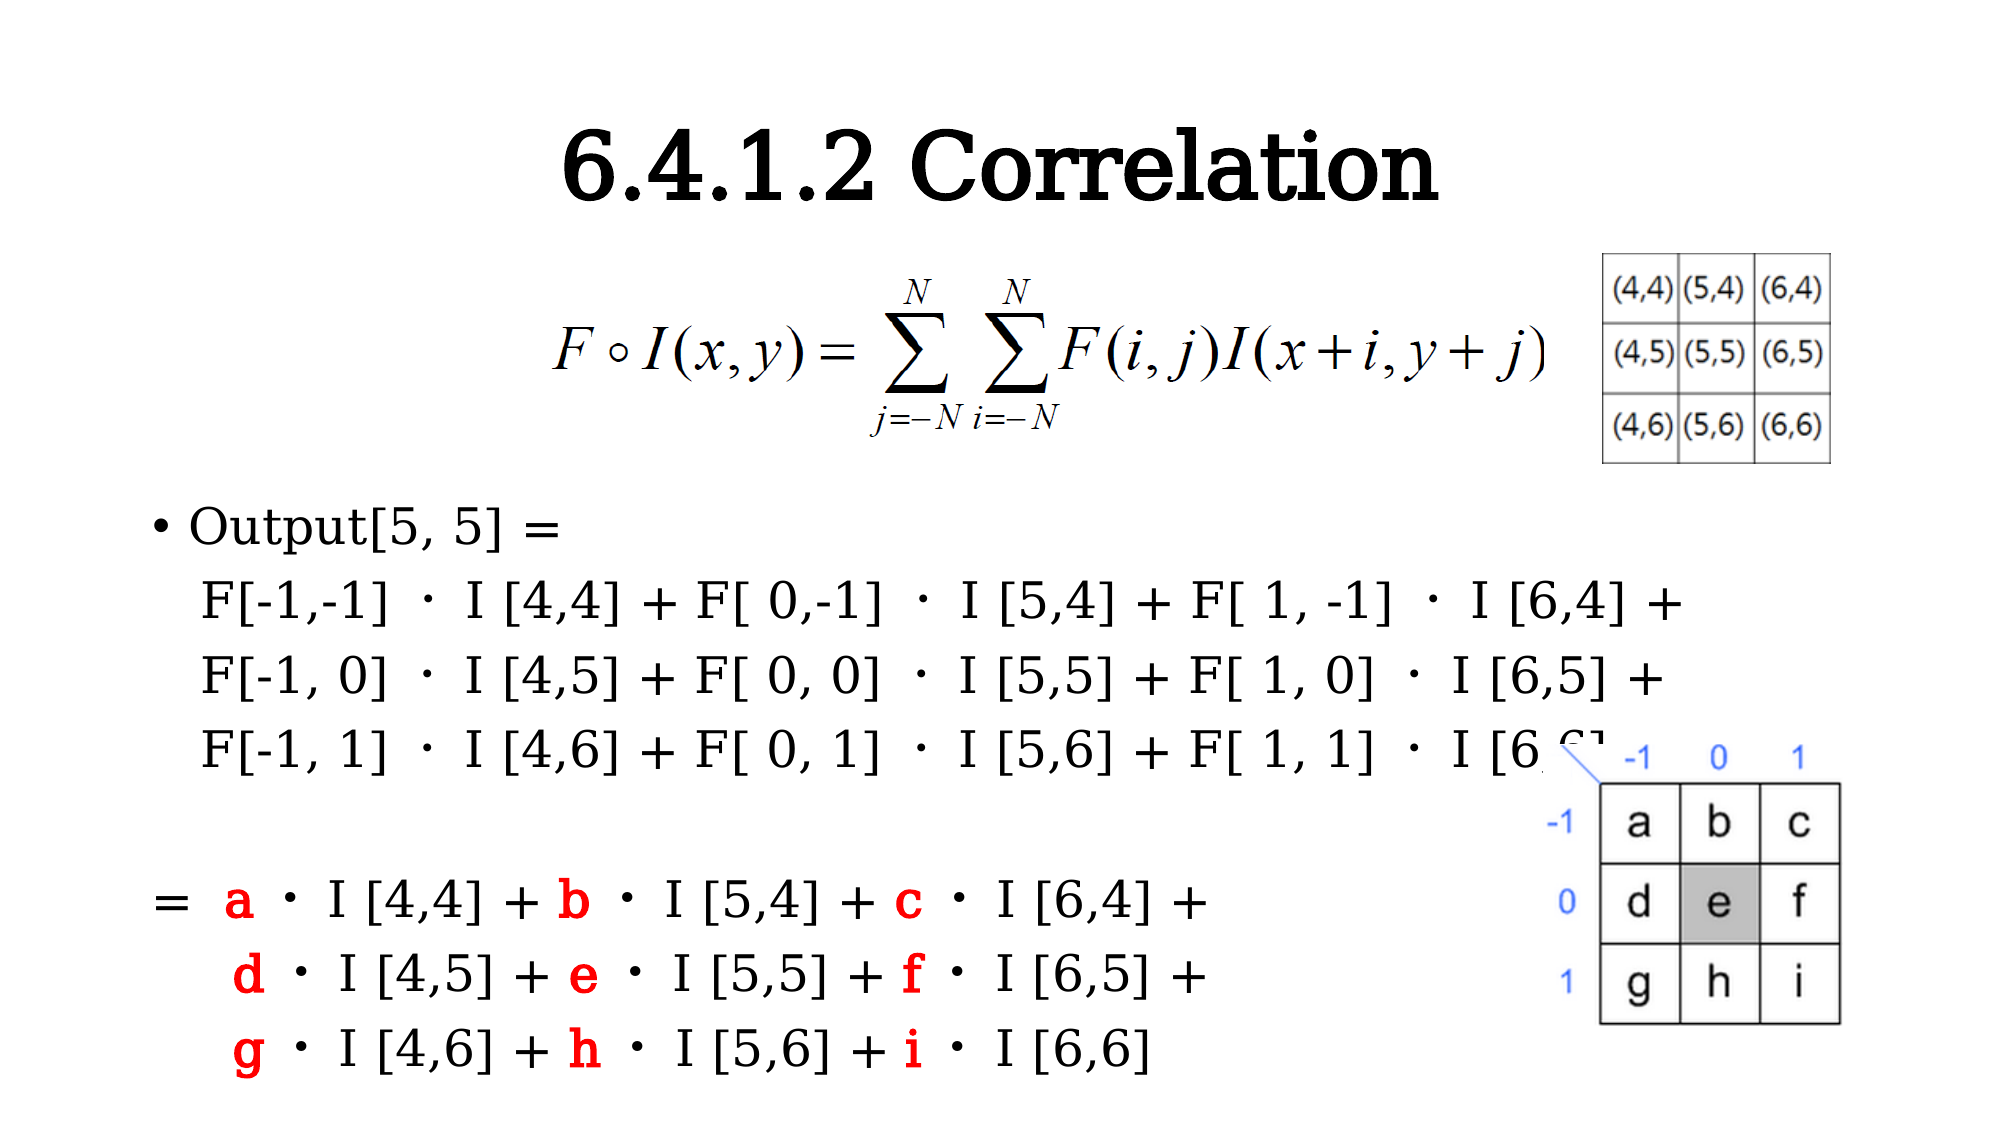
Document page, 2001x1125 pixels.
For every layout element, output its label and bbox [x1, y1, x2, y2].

title [137, 59, 1863, 278]
picture [1543, 744, 1863, 1035]
picture [1602, 253, 1831, 465]
list [137, 338, 1717, 1097]
picture [541, 272, 1544, 446]
